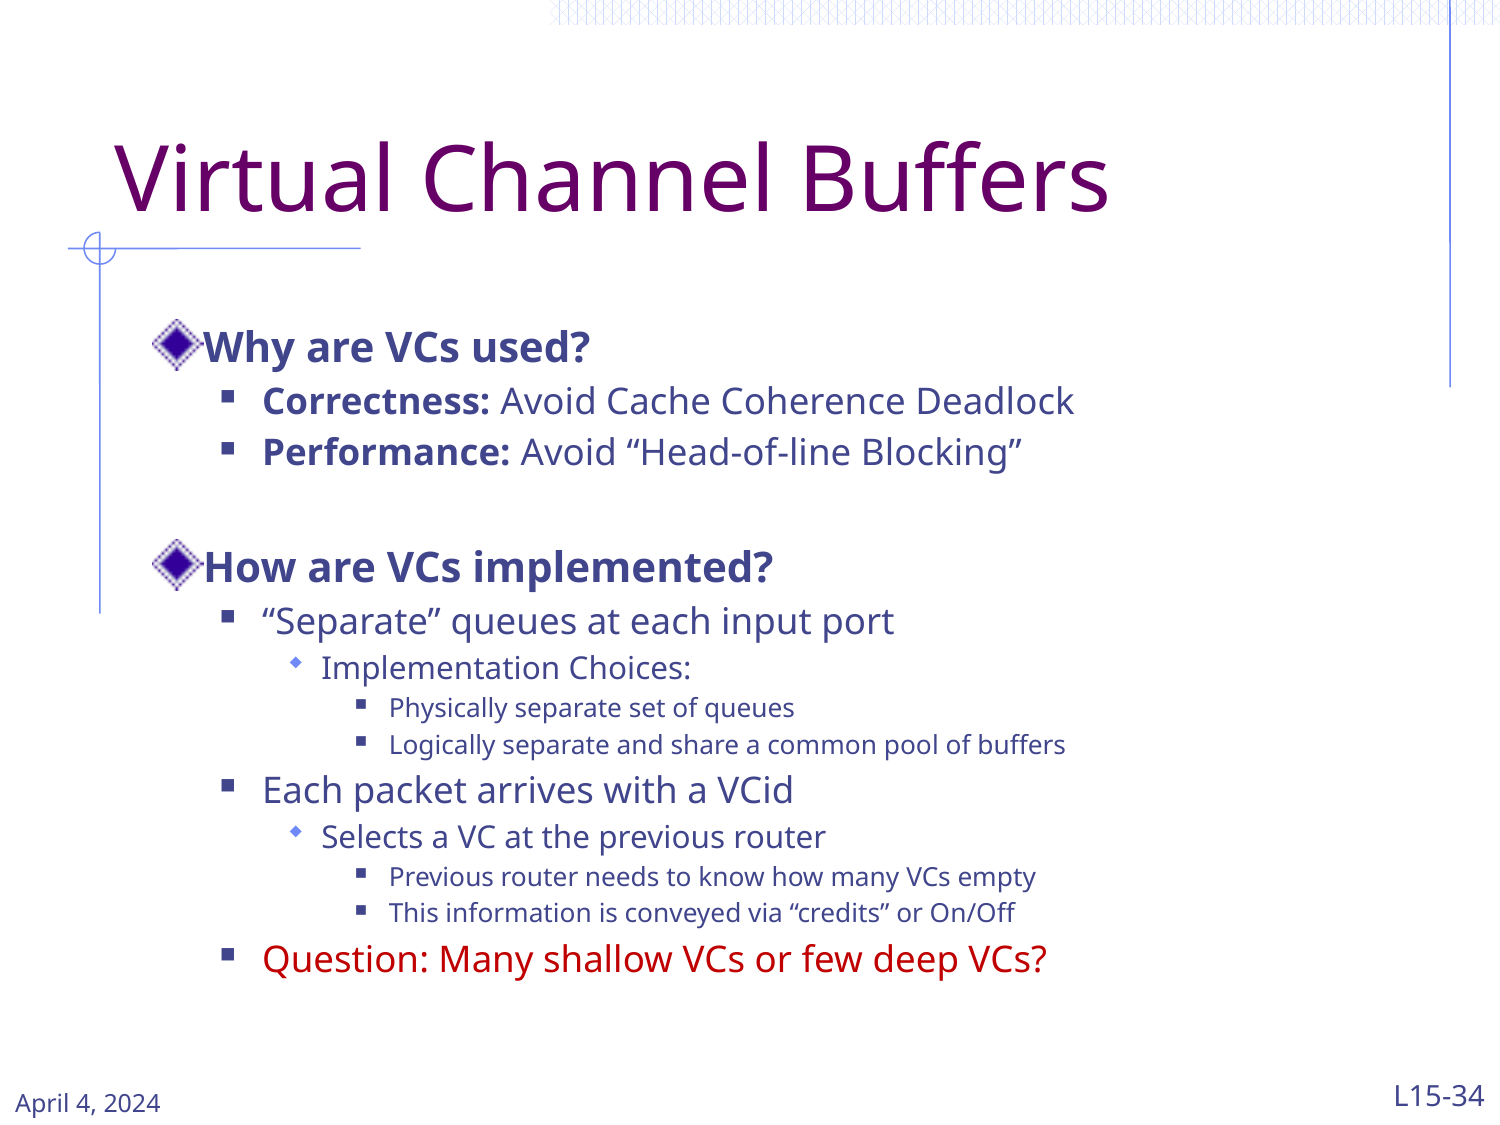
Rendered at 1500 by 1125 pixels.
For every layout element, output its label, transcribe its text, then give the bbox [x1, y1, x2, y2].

slide_number L15-34 [1187, 1049, 1500, 1125]
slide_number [0, 1049, 313, 1125]
title Virtual Channel Buffers [99, 49, 1376, 238]
picture [152, 319, 204, 371]
list Why are VCs used? Correctness: Avoid Cache Coherence Deadlock Performance: Avoid “Head-of-line Blocking” How are VCs implemented? “Separate” queues at each input port Implementation Choices: Physically separate set of queues Logically separate and share a common pool of buffers Each packet arrives with a VCid Selects a VC at the previous router Previous router needs to know how many VCs empty This information is conveyed via “credits” or On/Off Question: Many shallow VCs or few deep VCs? [137, 312, 1413, 988]
picture [152, 539, 204, 591]
